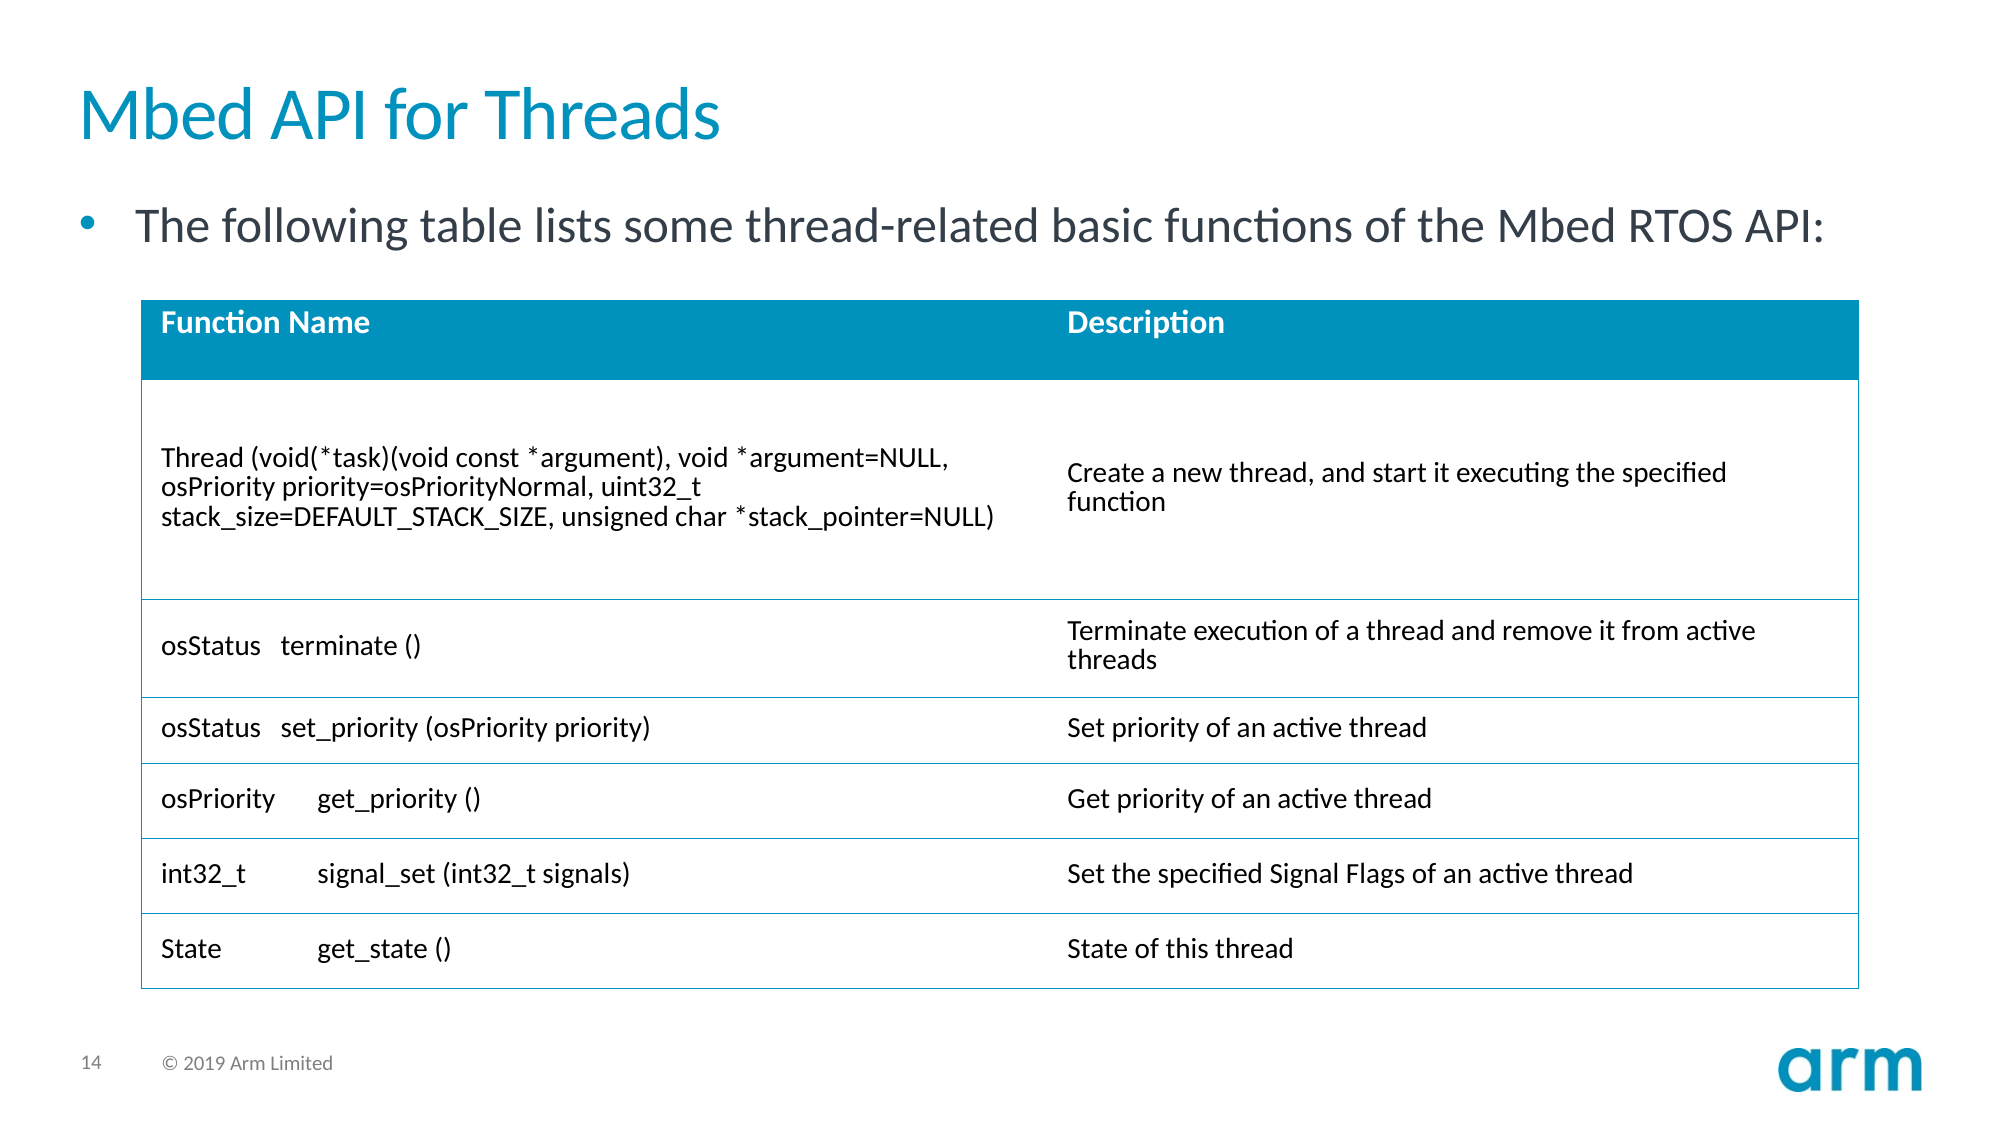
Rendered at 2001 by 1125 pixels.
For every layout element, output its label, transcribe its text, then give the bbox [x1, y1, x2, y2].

picture [1911, 1048, 1922, 1062]
table_cell State get_state () [142, 914, 1048, 988]
table_cell Set priority of an active thread [1048, 698, 1858, 763]
table_cell osStatus terminate () [142, 600, 1048, 697]
table_cell Get priority of an active thread [1048, 764, 1858, 838]
table_cell Create a new thread, and start it executing the specified function [1048, 380, 1858, 599]
picture [1803, 1048, 1922, 1092]
table_header Function Name [142, 301, 1048, 379]
picture [1778, 1072, 1794, 1092]
table_cell osPriority get_priority () [142, 764, 1048, 838]
table_cell Terminate execution of a thread and remove it from active threads [1048, 600, 1858, 697]
table_header Description [1048, 301, 1858, 379]
title Mbed API for Threads [78, 78, 1922, 186]
table_cell Thread (void(*task)(void const *argument), void *argument=NULL, osPriority priority=osPriorityNormal, uint32_t stack_size=DEFAULT_STACK_SIZE, unsigned char *stack_pointer=NULL) [142, 380, 1048, 599]
picture [1788, 1056, 1812, 1083]
table_cell int32_t signal_set (int32_t signals) [142, 839, 1048, 913]
picture [1778, 1048, 1794, 1067]
table_cell Set the specified Signal Flags of an active thread [1048, 839, 1858, 913]
table_cell osStatus set_priority (osPriority priority) [142, 698, 1048, 763]
picture [1889, 1048, 1903, 1053]
list The following table lists some thread-related basic functions of the Mbed RTOS API: [78, 192, 1922, 1004]
table_cell State of this thread [1048, 914, 1858, 988]
